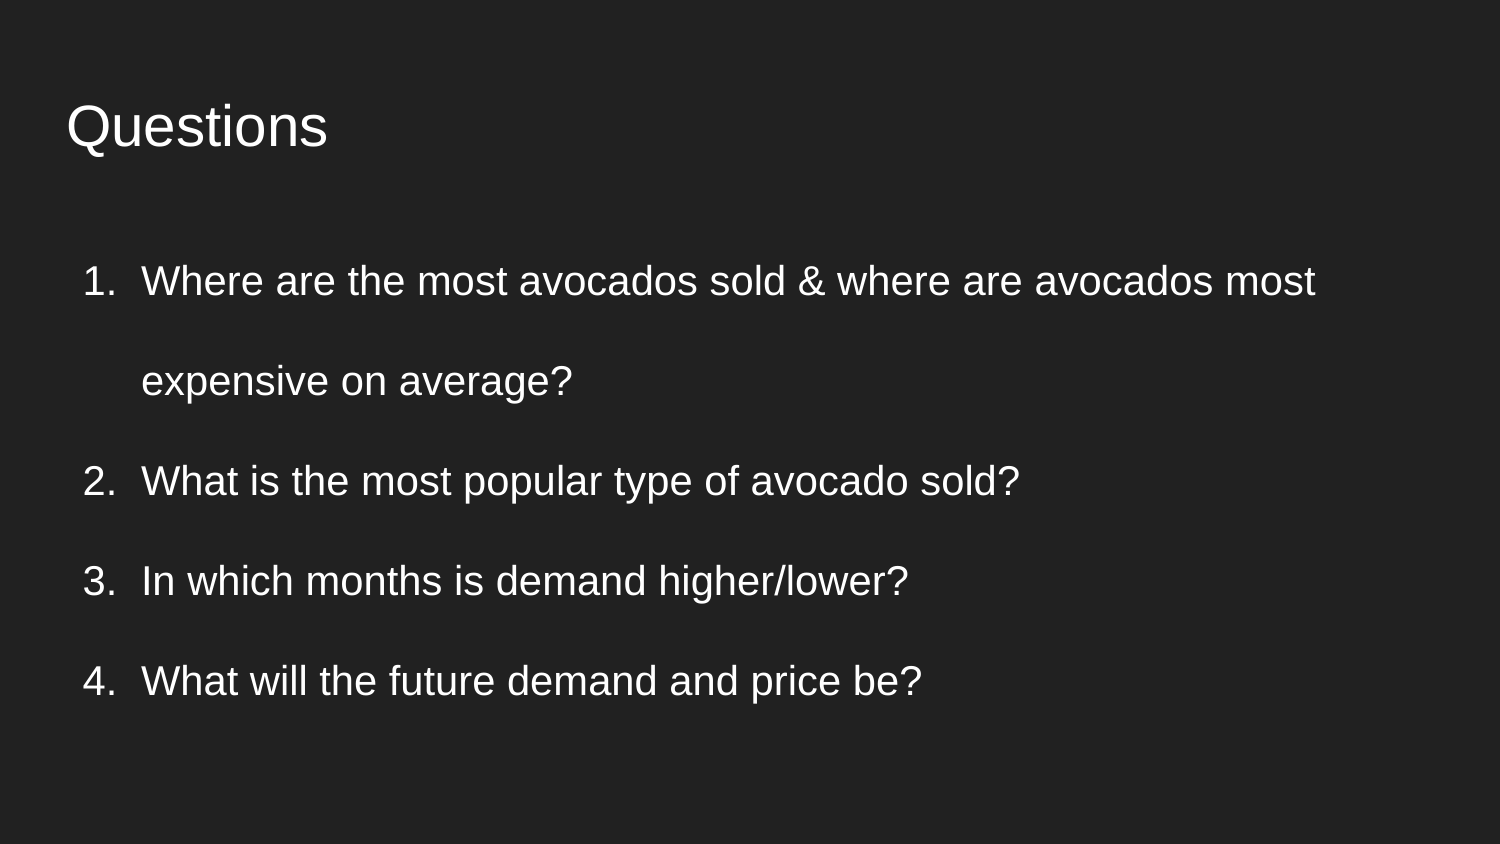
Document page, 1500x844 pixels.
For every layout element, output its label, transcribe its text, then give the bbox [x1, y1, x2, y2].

list Where are the most avocados sold & where are avocados most expensive on average? What is the most popular type of avocado sold? In which months is demand higher/lower? What will the future demand and price be? [51, 189, 1449, 750]
title Questions [51, 72, 1449, 167]
